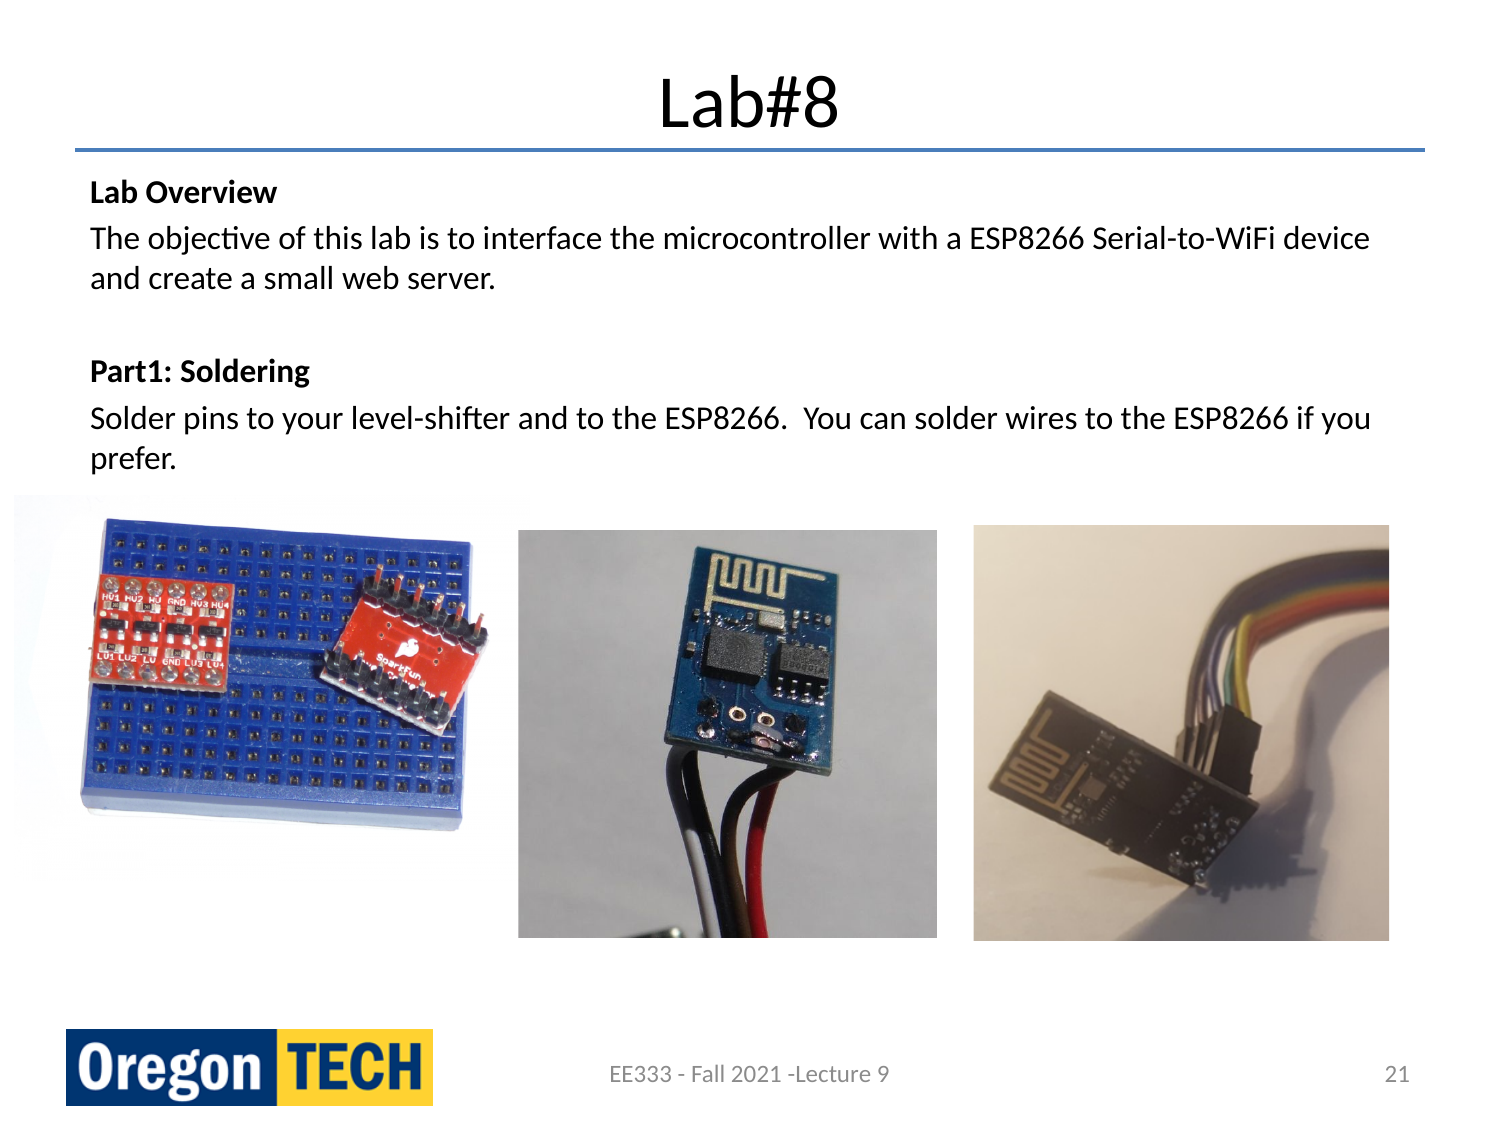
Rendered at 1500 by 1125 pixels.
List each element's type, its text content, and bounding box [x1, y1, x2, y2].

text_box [512, 524, 938, 942]
list Lab Overview The objective of this lab is to interface the microcontroller with a ESP8266 Serial-to-WiFi device and create a small web server. Part1: Soldering Solder pins to your level-shifter and to the ESP8266. You can solder wires to the ESP8266 if you prefer. [75, 162, 1425, 1005]
picture [973, 524, 1390, 942]
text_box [12, 493, 531, 882]
slide_number 21 [1074, 1042, 1425, 1103]
title Lab#8 [75, 45, 1425, 150]
footer EE333 - Fall 2021 -Lecture 9 [512, 1042, 988, 1103]
picture [66, 1029, 433, 1106]
